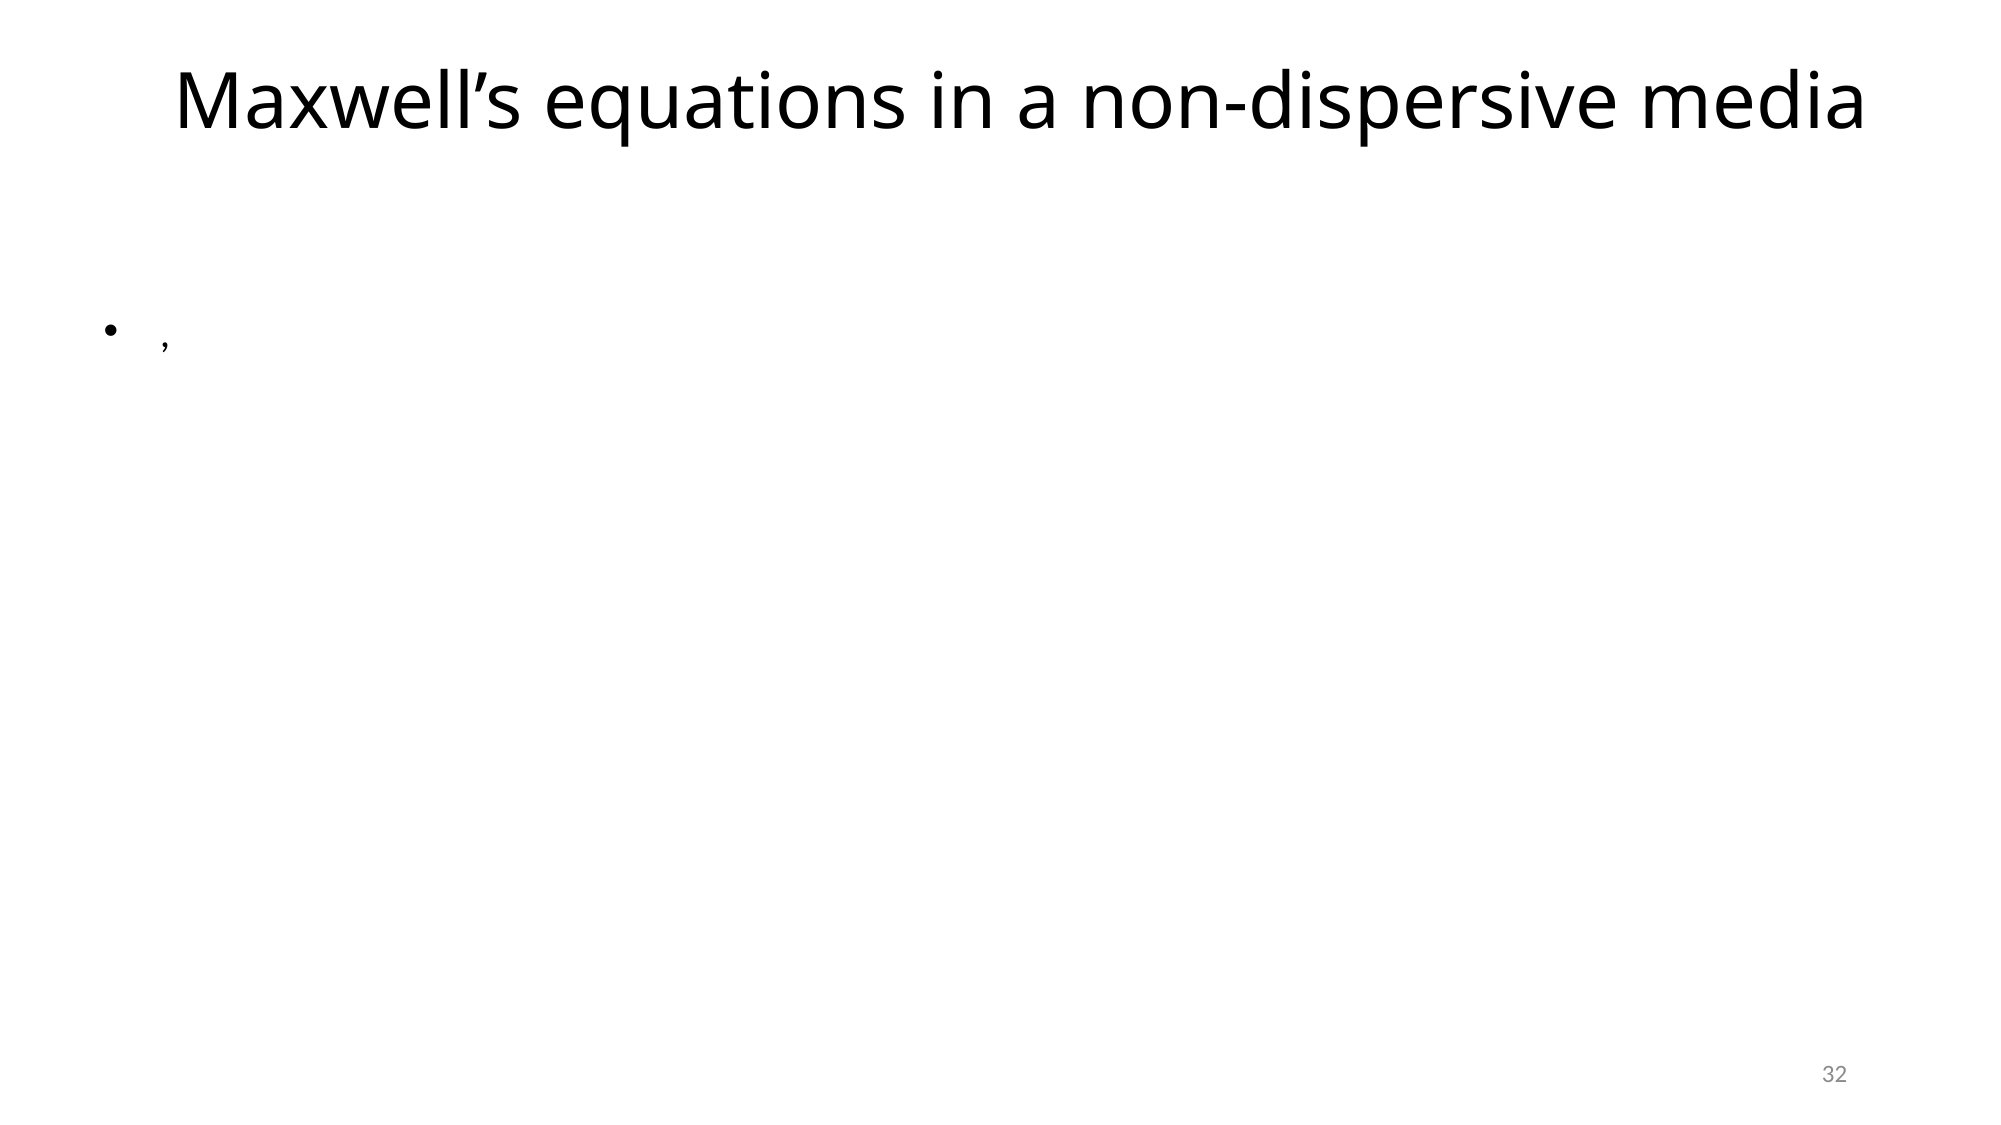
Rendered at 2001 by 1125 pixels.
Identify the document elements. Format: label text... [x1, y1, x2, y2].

title Maxwell’s equations in a non-dispersive media [57, 22, 1987, 184]
slide_number 32 [1412, 1042, 1863, 1103]
